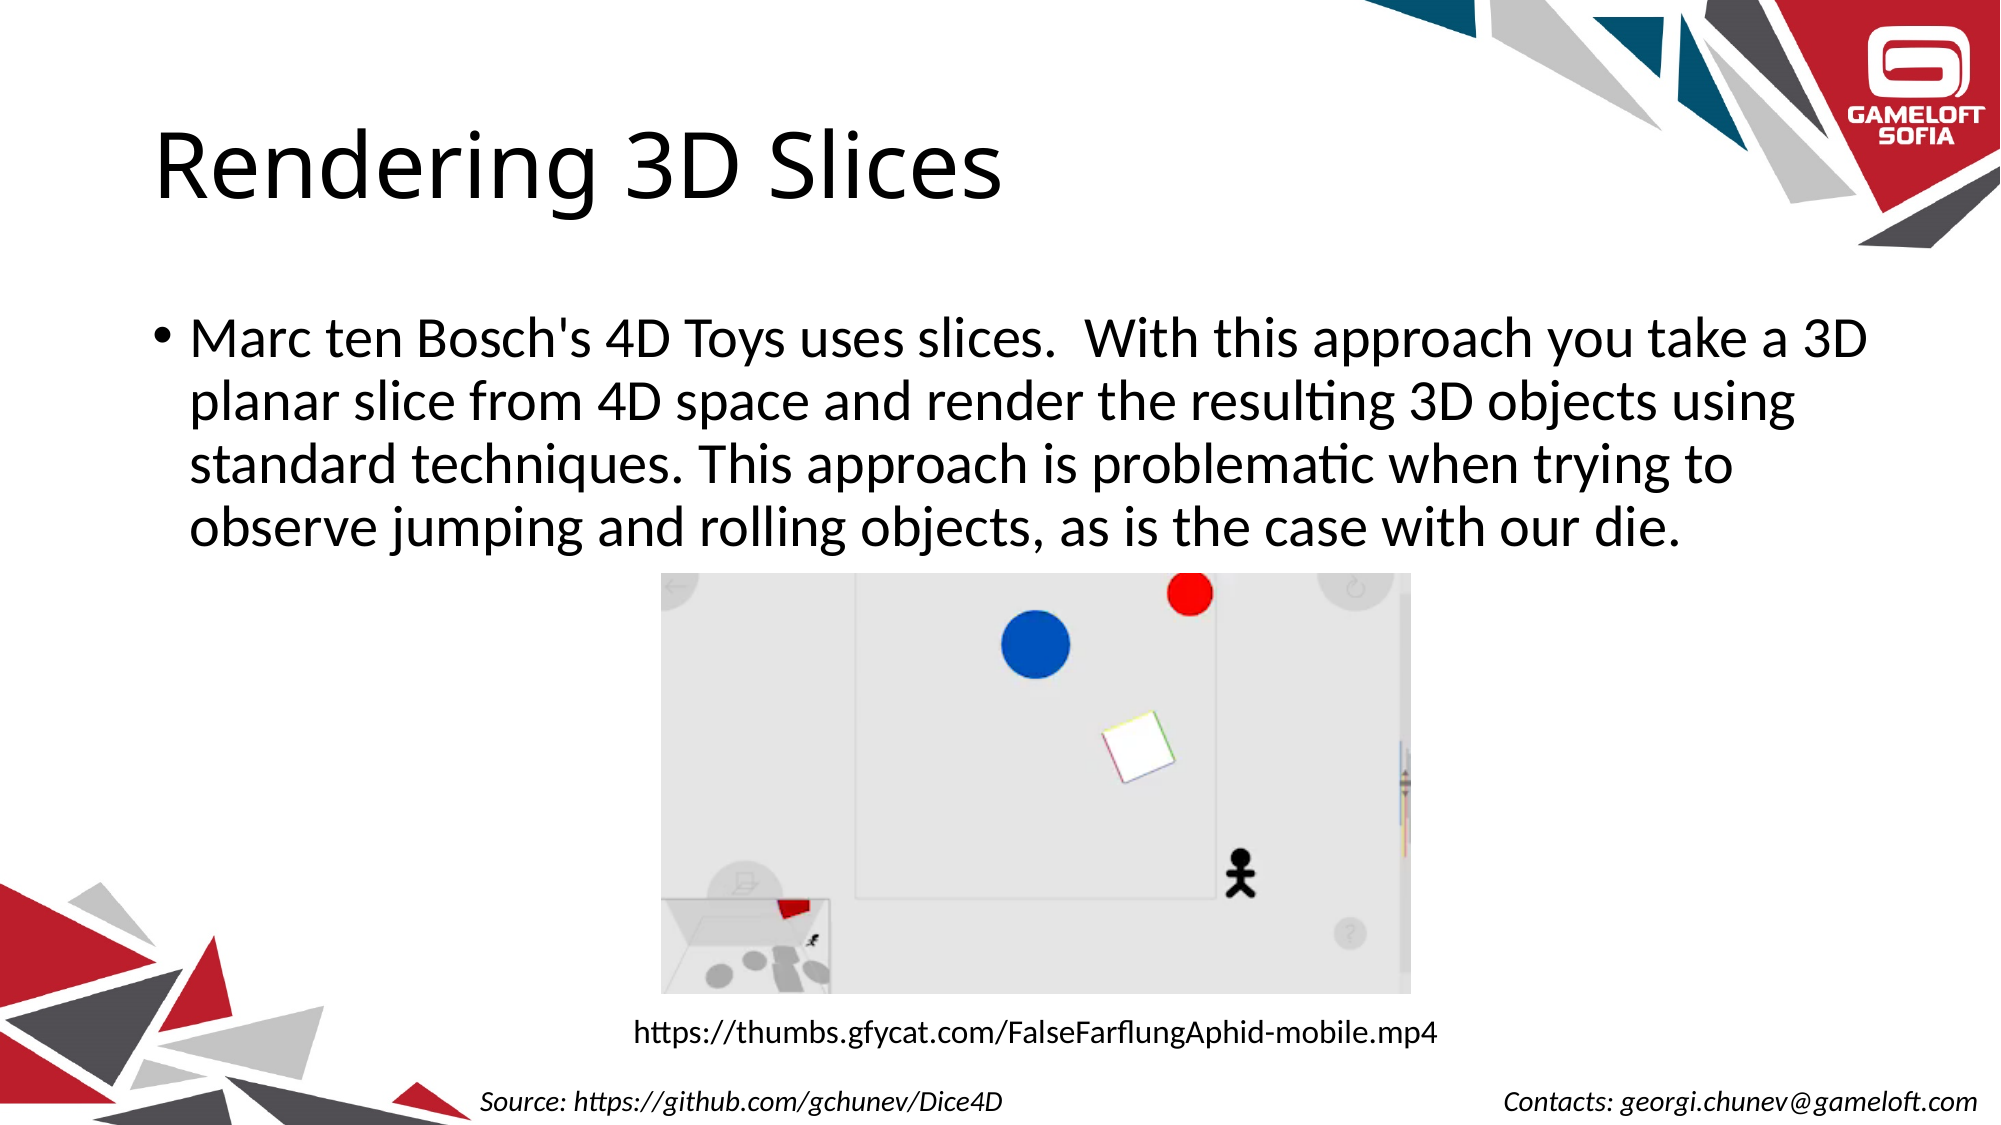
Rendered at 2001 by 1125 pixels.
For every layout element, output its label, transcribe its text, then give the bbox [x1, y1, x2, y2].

picture [0, 0, 2000, 1125]
list Marc ten Bosch's 4D Toys uses slices. With this approach you take a 3D planar slice from 4D space and render the resulting 3D objects using standard techniques. This approach is problematic when trying to observe jumping and rolling objects, as is the case with our die. [137, 299, 1935, 1014]
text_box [661, 572, 1412, 995]
title Rendering 3D Slices [137, 59, 1863, 278]
text_box https://thumbs.gfycat.com/FalseFarflungAphid-mobile.mp4 [518, 1002, 1554, 1058]
